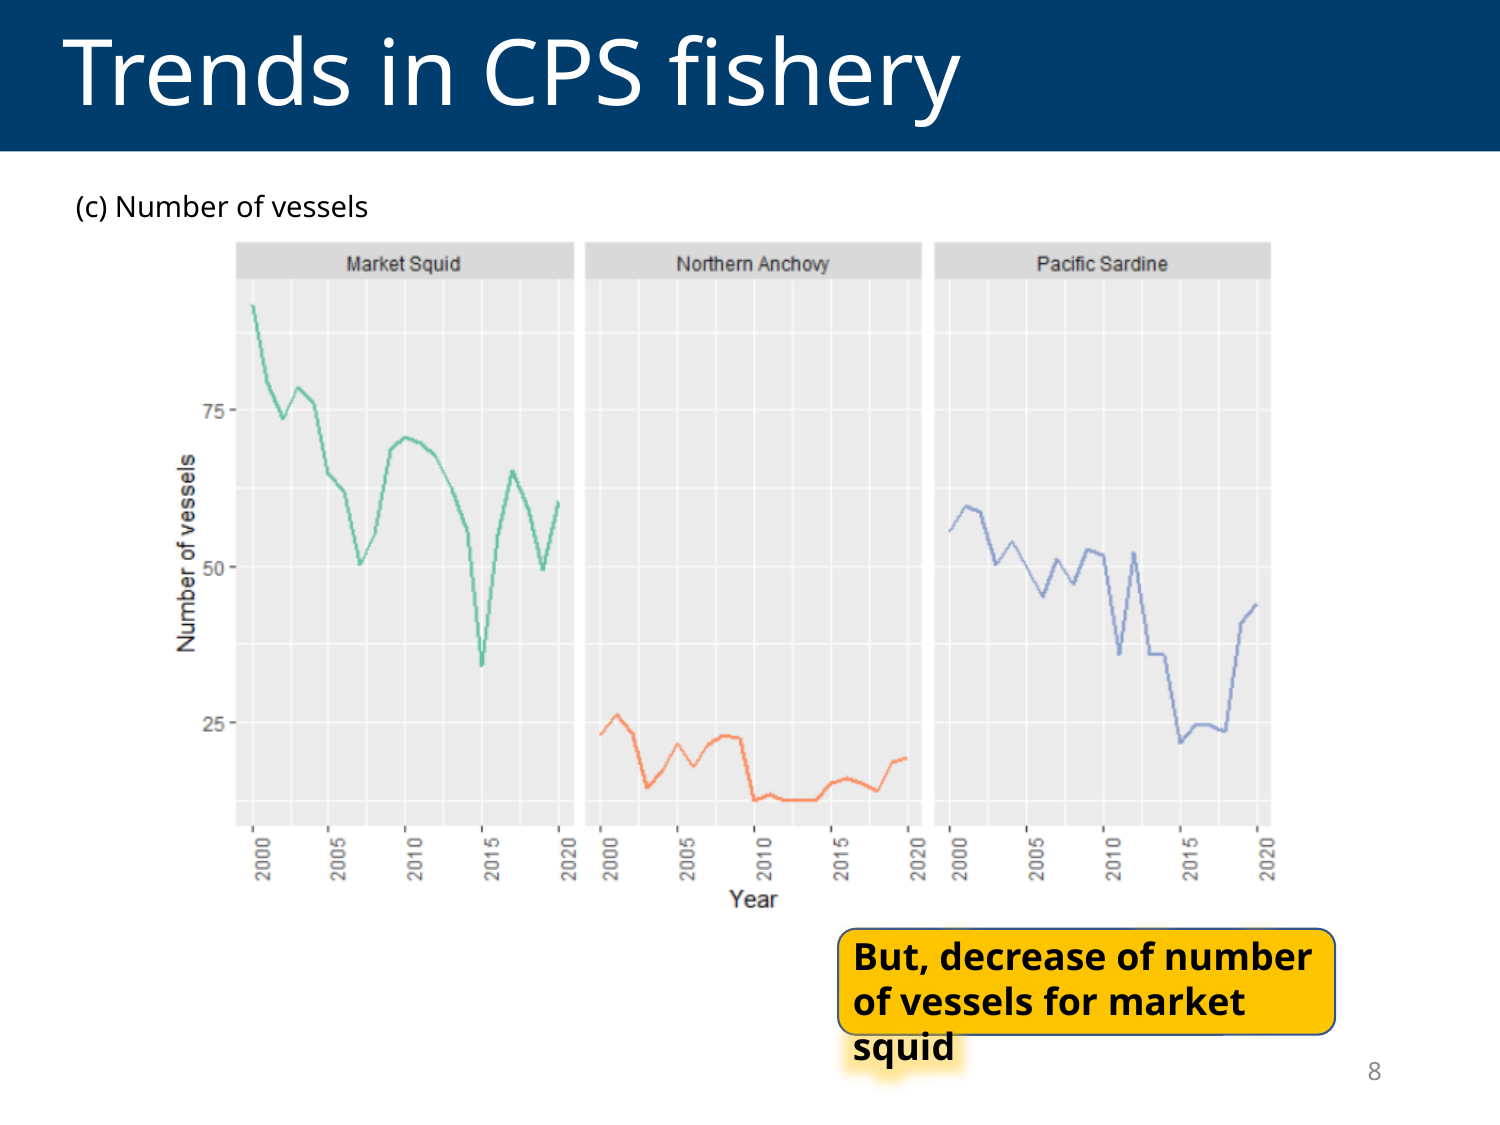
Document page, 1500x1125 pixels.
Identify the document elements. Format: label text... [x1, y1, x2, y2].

text_box But, decrease of number of vessels for market squid [838, 925, 1352, 1076]
title Trends in CPS fishery [0, 0, 1500, 152]
slide_number 8 [1059, 1042, 1397, 1103]
picture [164, 231, 1281, 918]
text_box (c) Number of vessels [61, 181, 384, 231]
